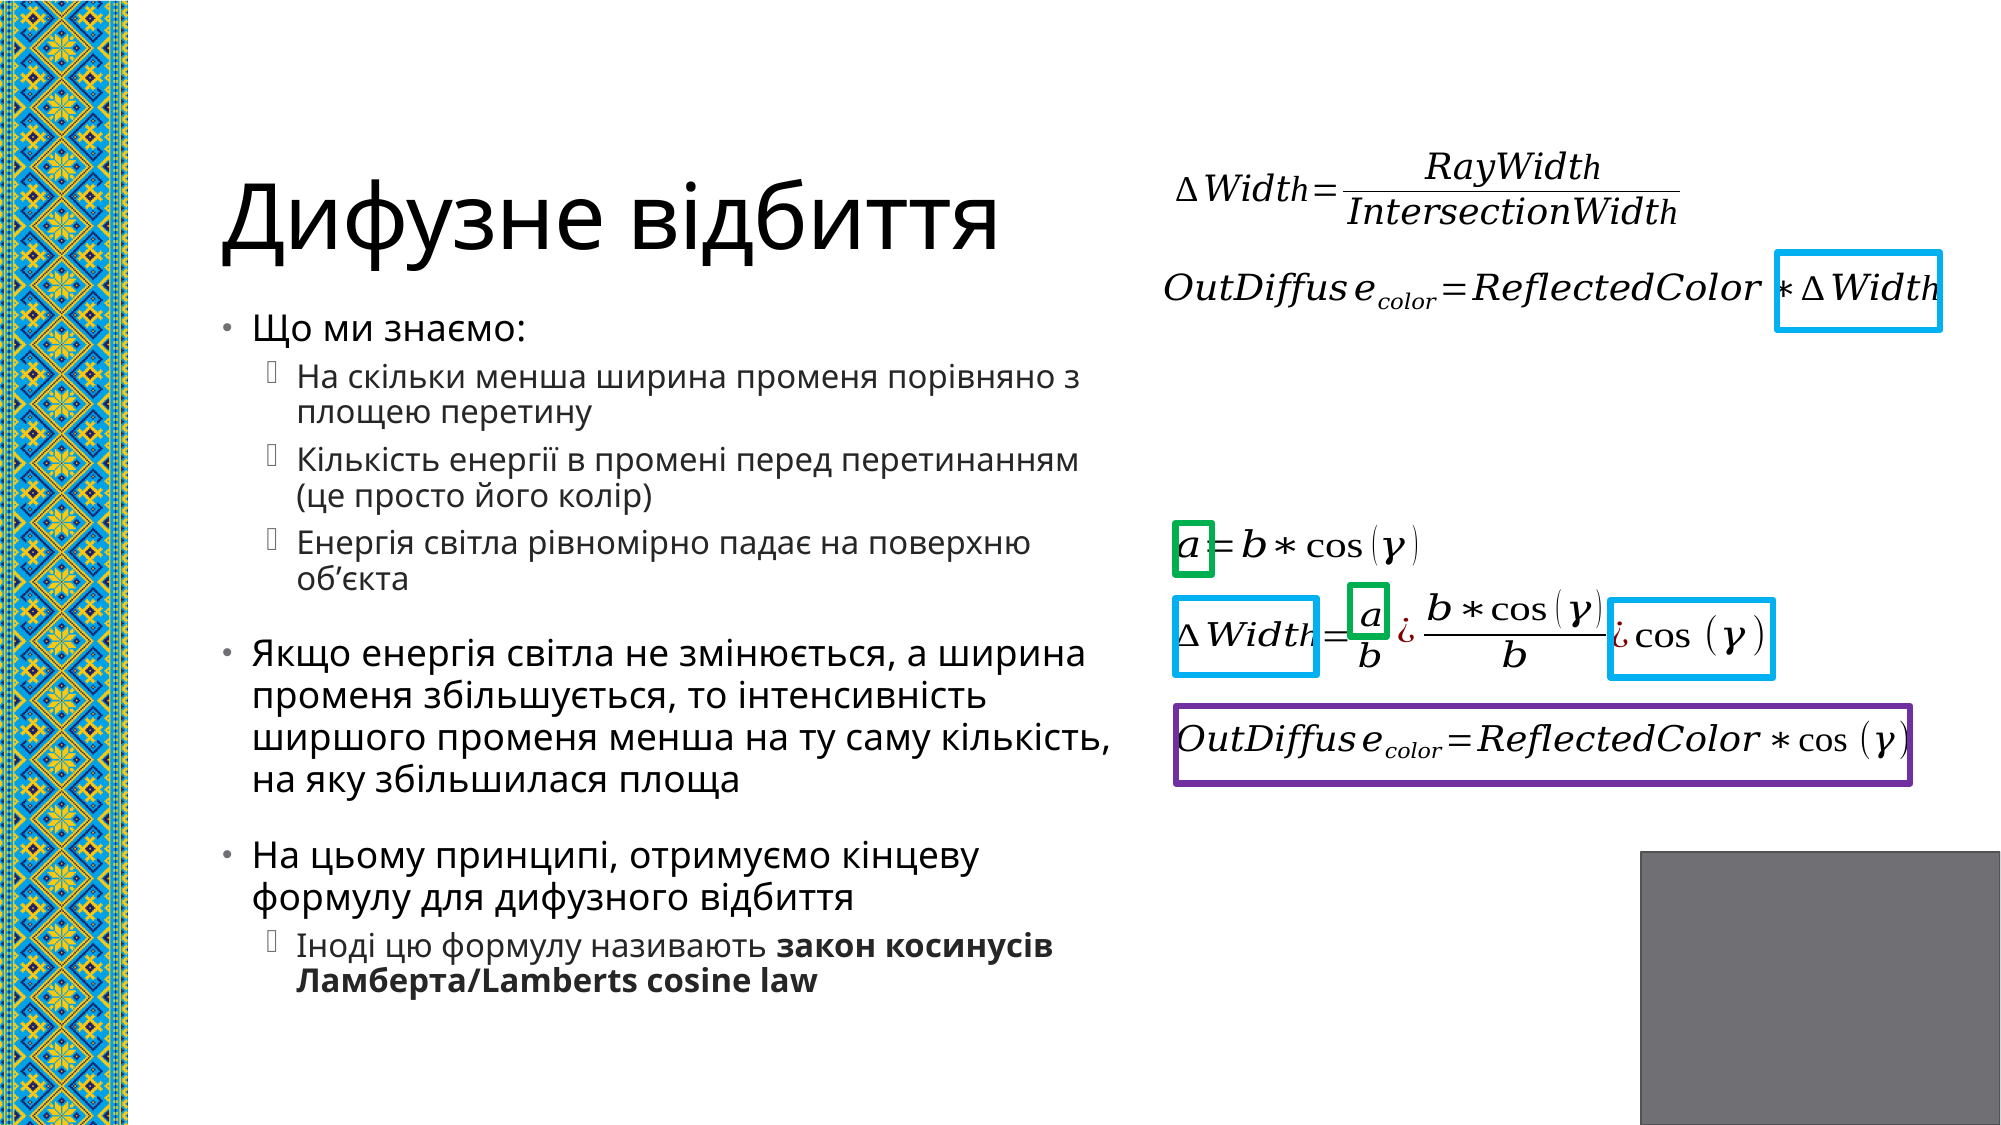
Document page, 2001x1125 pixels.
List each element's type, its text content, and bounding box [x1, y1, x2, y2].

picture [14, 868, 26, 889]
picture [14, 1046, 25, 1067]
picture [98, 927, 110, 948]
picture [22, 126, 44, 148]
picture [79, 67, 101, 89]
picture [79, 1016, 102, 1037]
picture [22, 304, 44, 326]
picture [14, 749, 25, 770]
text_box [1174, 597, 1318, 676]
picture [99, 156, 110, 177]
picture [78, 8, 102, 29]
picture [22, 660, 44, 682]
picture [79, 304, 101, 326]
picture [21, 956, 45, 978]
picture [79, 660, 101, 681]
picture [78, 423, 102, 444]
picture [98, 868, 110, 889]
text_box [1609, 599, 1775, 679]
picture [14, 156, 25, 177]
picture [21, 778, 45, 800]
picture [22, 897, 44, 919]
list Що ми знаємо: На скільки менша ширина променя порівняно з площею перетину Кількість енергії в промені перед перетинанням (це просто його колір) Енергія світла рівномірно падає на поверхню об’єкта Якщо енергія світла не змінюється, а ширина променя збільшується, то інтенсивність ширшого променя менша на ту саму кількість, на яку збільшилася площа На цьому принципі, отримуємо кінцеву формулу для дифузного відбиття Іноді цю формулу називають закон косинусів Ламберта/Lamberts cosine law [206, 299, 1129, 1014]
picture [14, 453, 25, 474]
picture [98, 690, 110, 711]
picture [99, 453, 110, 474]
picture [0, 2, 11, 1124]
picture [78, 186, 102, 207]
picture [98, 97, 110, 118]
picture [98, 1046, 110, 1067]
picture [78, 957, 102, 978]
picture [79, 364, 102, 385]
text_box [1349, 584, 1388, 638]
picture [99, 393, 110, 415]
picture [22, 719, 44, 741]
picture [14, 690, 26, 711]
picture [21, 1016, 45, 1038]
picture [14, 97, 25, 118]
picture [79, 1076, 101, 1096]
picture [99, 631, 110, 652]
picture [22, 67, 44, 89]
picture [21, 185, 45, 208]
picture [14, 37, 25, 59]
picture [21, 422, 45, 445]
picture [21, 7, 45, 30]
picture [14, 215, 25, 237]
picture [98, 275, 110, 296]
picture [14, 631, 25, 652]
picture [78, 601, 102, 622]
picture [79, 126, 101, 148]
title Дифузне відбиття [206, 60, 1797, 278]
picture [99, 987, 110, 1008]
picture [79, 720, 102, 741]
picture [14, 809, 25, 830]
text_box [1776, 251, 1941, 331]
picture [99, 215, 110, 237]
picture [99, 749, 110, 770]
picture [79, 898, 101, 919]
picture [14, 512, 25, 533]
picture [22, 1075, 44, 1097]
text_box [1175, 705, 1911, 785]
picture [120, 2, 128, 1124]
picture [22, 838, 44, 860]
picture [78, 779, 102, 800]
picture [14, 1105, 25, 1124]
text_box [1174, 522, 1213, 576]
picture [79, 542, 101, 563]
picture [14, 987, 25, 1008]
picture [79, 838, 101, 859]
picture [78, 245, 102, 266]
picture [98, 512, 110, 533]
picture [14, 393, 25, 415]
picture [22, 541, 44, 563]
picture [14, 275, 25, 296]
picture [21, 600, 45, 623]
picture [99, 809, 110, 830]
picture [99, 37, 110, 59]
picture [14, 571, 25, 592]
picture [14, 927, 25, 948]
picture [98, 334, 110, 355]
picture [30, 2, 93, 1124]
picture [99, 571, 110, 592]
picture [79, 482, 101, 504]
picture [99, 1105, 110, 1124]
picture [22, 482, 44, 504]
picture [21, 245, 45, 267]
picture [14, 334, 25, 355]
picture [22, 363, 45, 385]
